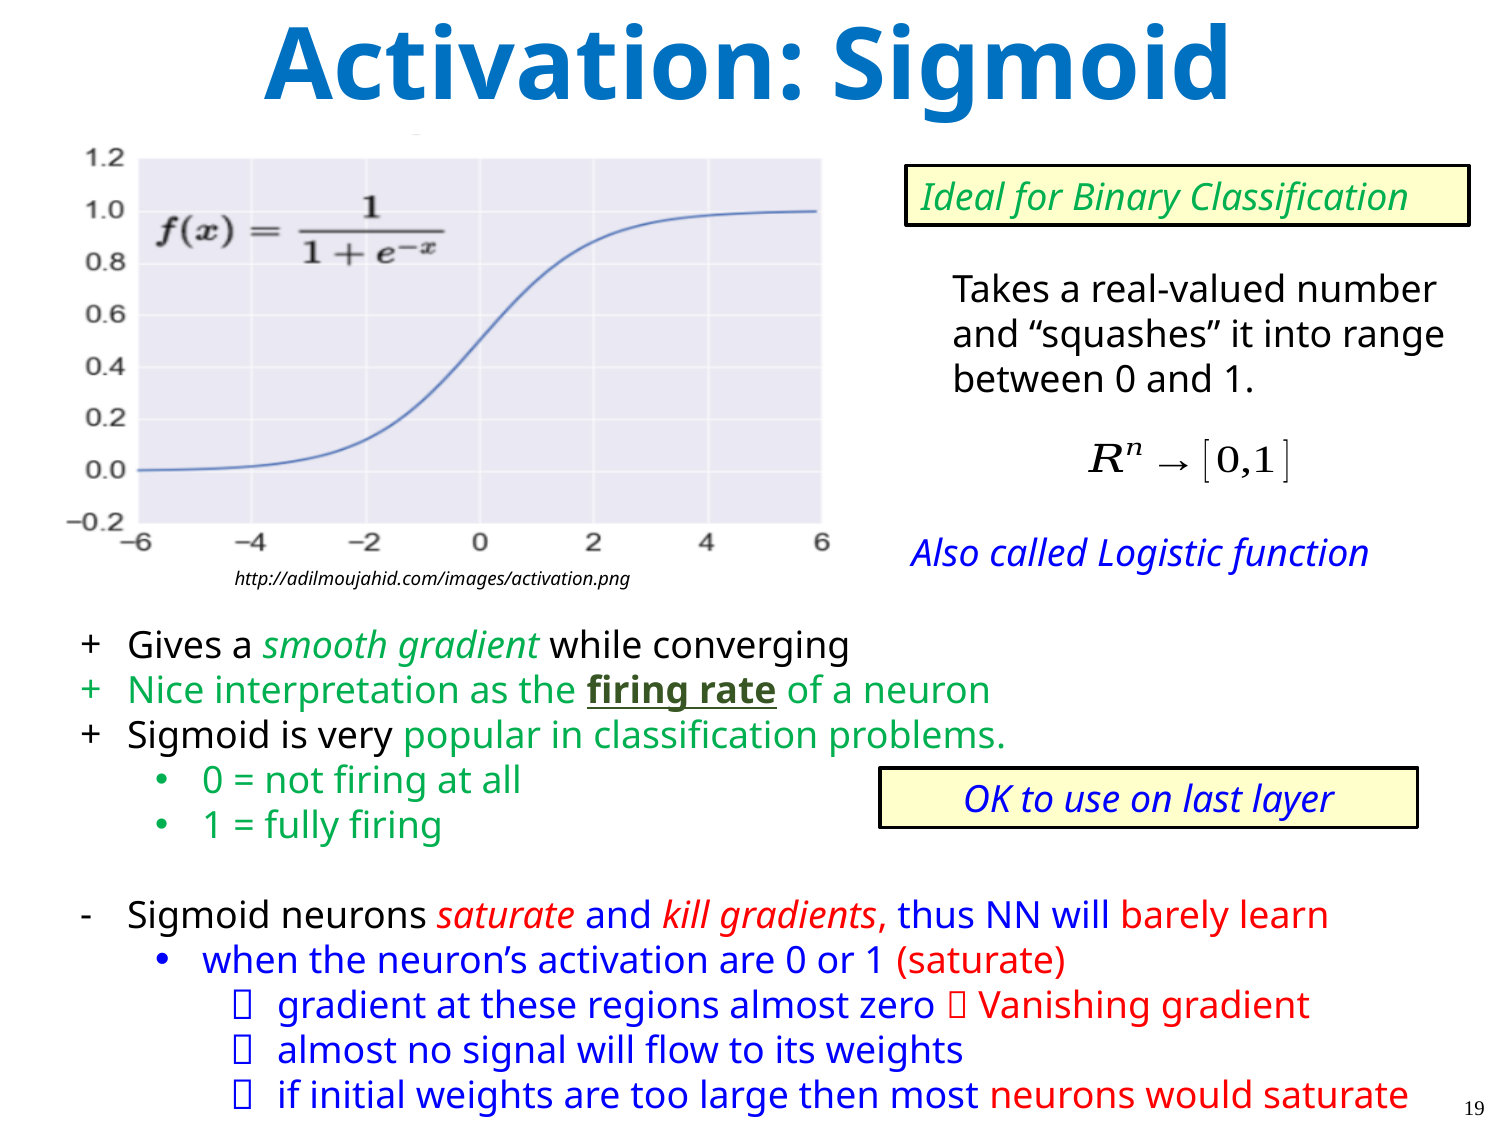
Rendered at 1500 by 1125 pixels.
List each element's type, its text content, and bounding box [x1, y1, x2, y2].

text_box Activation: Sigmoid [0, 0, 1500, 120]
text_box Ideal for Binary Classification [906, 165, 1469, 226]
text_box Takes a real-valued number and “squashes” it into range between 0 and 1. [937, 257, 1475, 408]
text_box http://adilmoujahid.com/images/activation.png [219, 559, 696, 597]
text_box OK to use on last layer [880, 767, 1418, 828]
text_box Gives a smooth gradient while converging Nice interpretation as the firing rate of a neuron Sigmoid is very popular in classification problems. 0 = not firing at all 1 = fully firing Sigmoid neurons saturate and kill gradients, thus NN will barely learn when the neuron’s activation are 0 or 1 (saturate) gradient at these regions almost zero  Vanishing gradient almost no signal will flow to its weights if initial weights are too large then most neurons would saturate [65, 613, 1457, 1124]
picture [65, 134, 838, 559]
text_box Also called Logistic function [896, 521, 1435, 582]
text_box 19 [1187, 1087, 1500, 1125]
